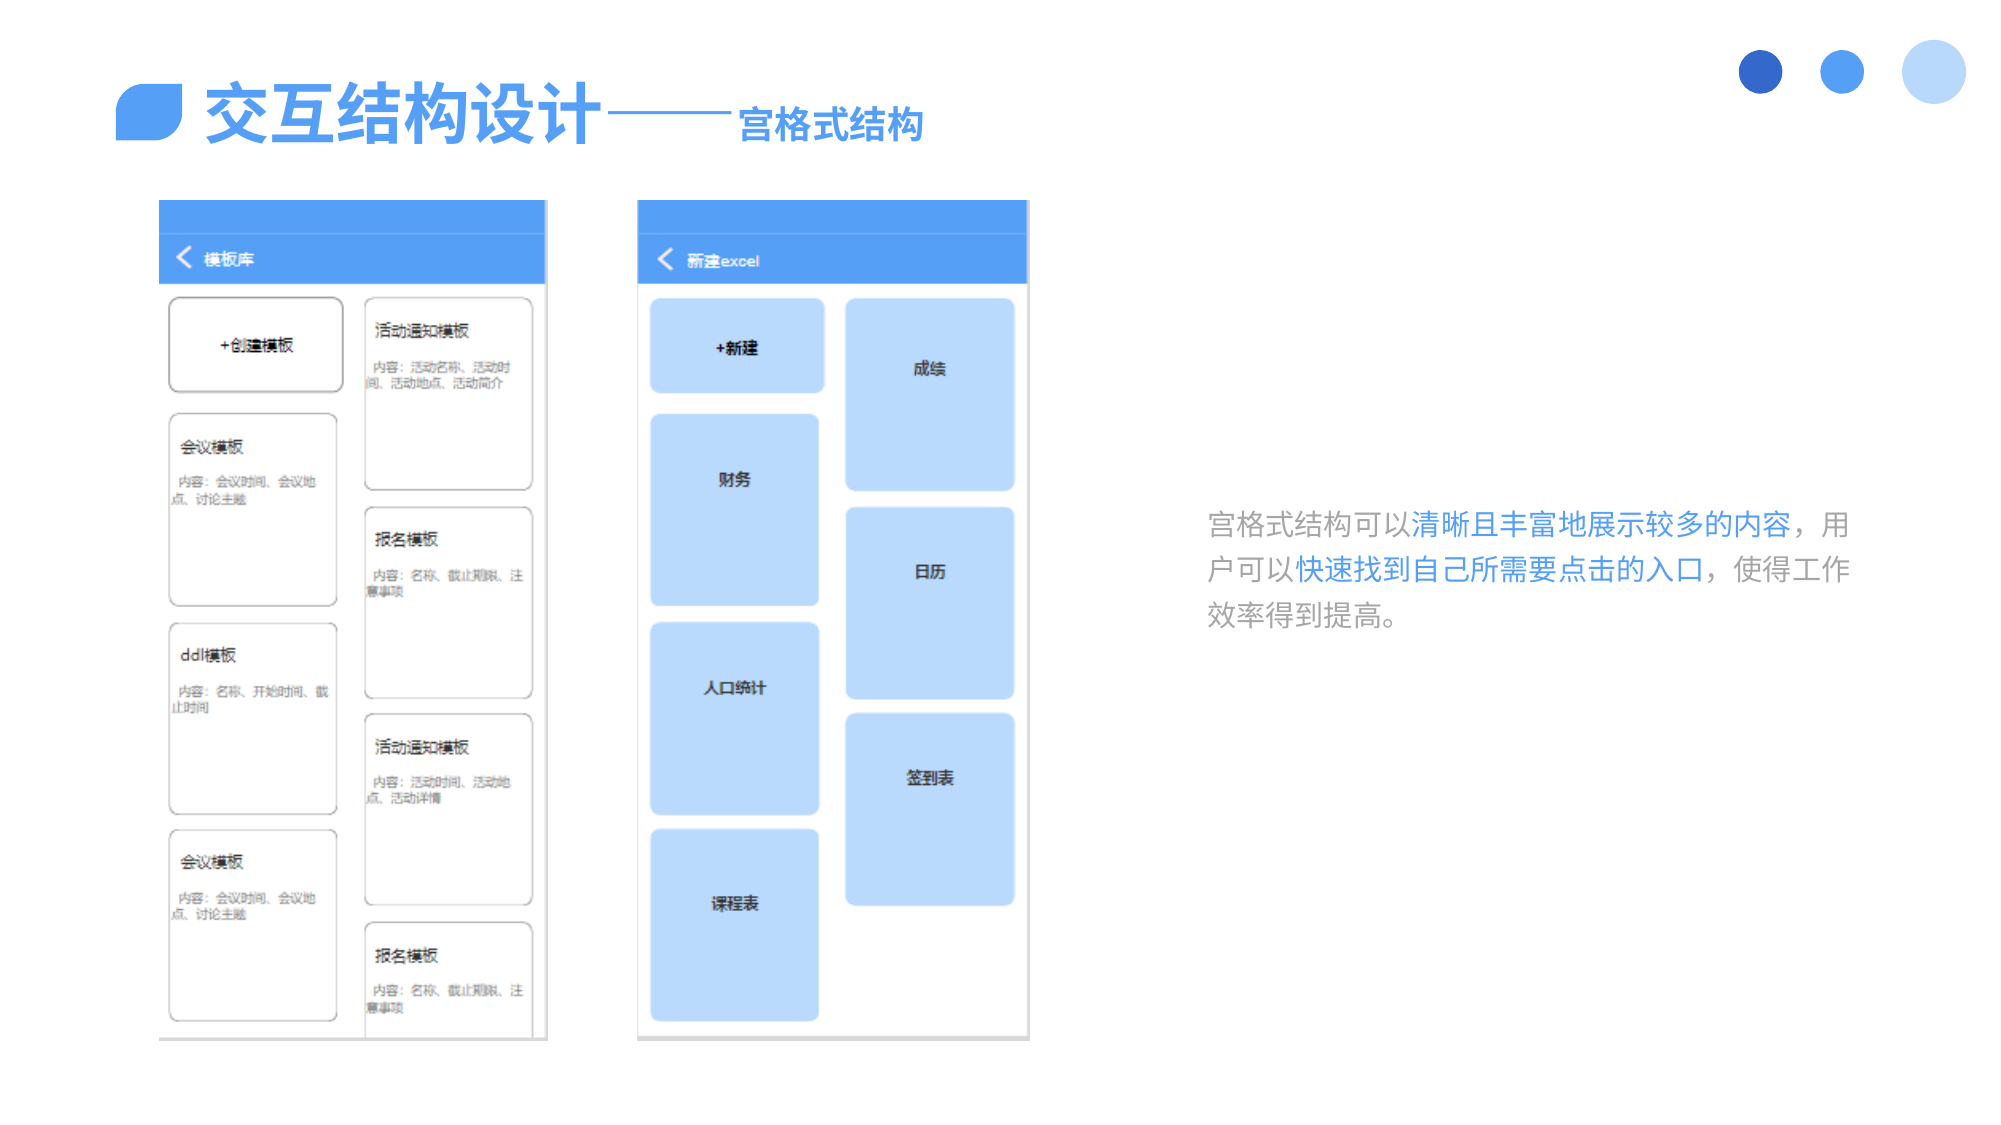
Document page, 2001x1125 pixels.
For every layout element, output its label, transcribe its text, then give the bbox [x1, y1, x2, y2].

text_box 交互结构设计——宫格式结构 [188, 64, 1043, 159]
text_box [1819, 49, 1866, 95]
text_box 宫格式结构可以清晰且丰富地展示较多的内容，用户可以快速找到自己所需要点击的入口，使得工作效率得到提高。 [1192, 488, 1875, 640]
text_box [1901, 38, 1968, 105]
text_box [114, 82, 184, 142]
picture [637, 200, 1030, 1042]
picture [159, 200, 548, 1042]
text_box [1737, 49, 1784, 95]
